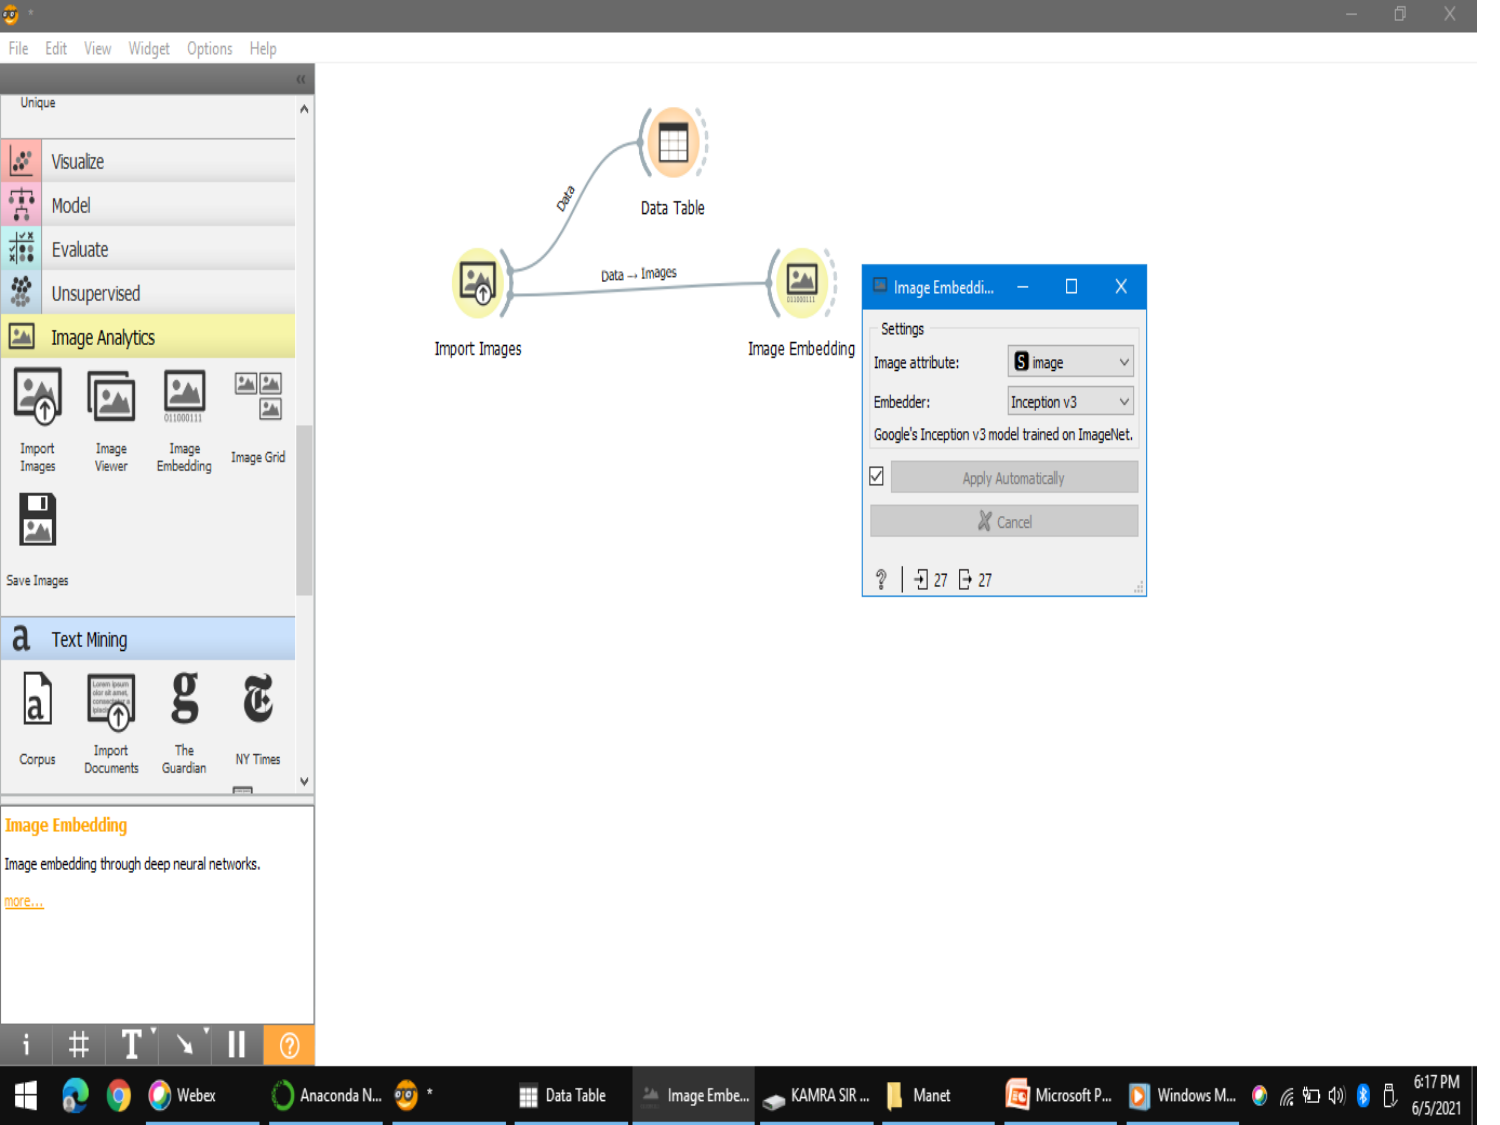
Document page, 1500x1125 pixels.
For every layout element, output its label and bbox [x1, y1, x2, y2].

list [0, 0, 1477, 1125]
